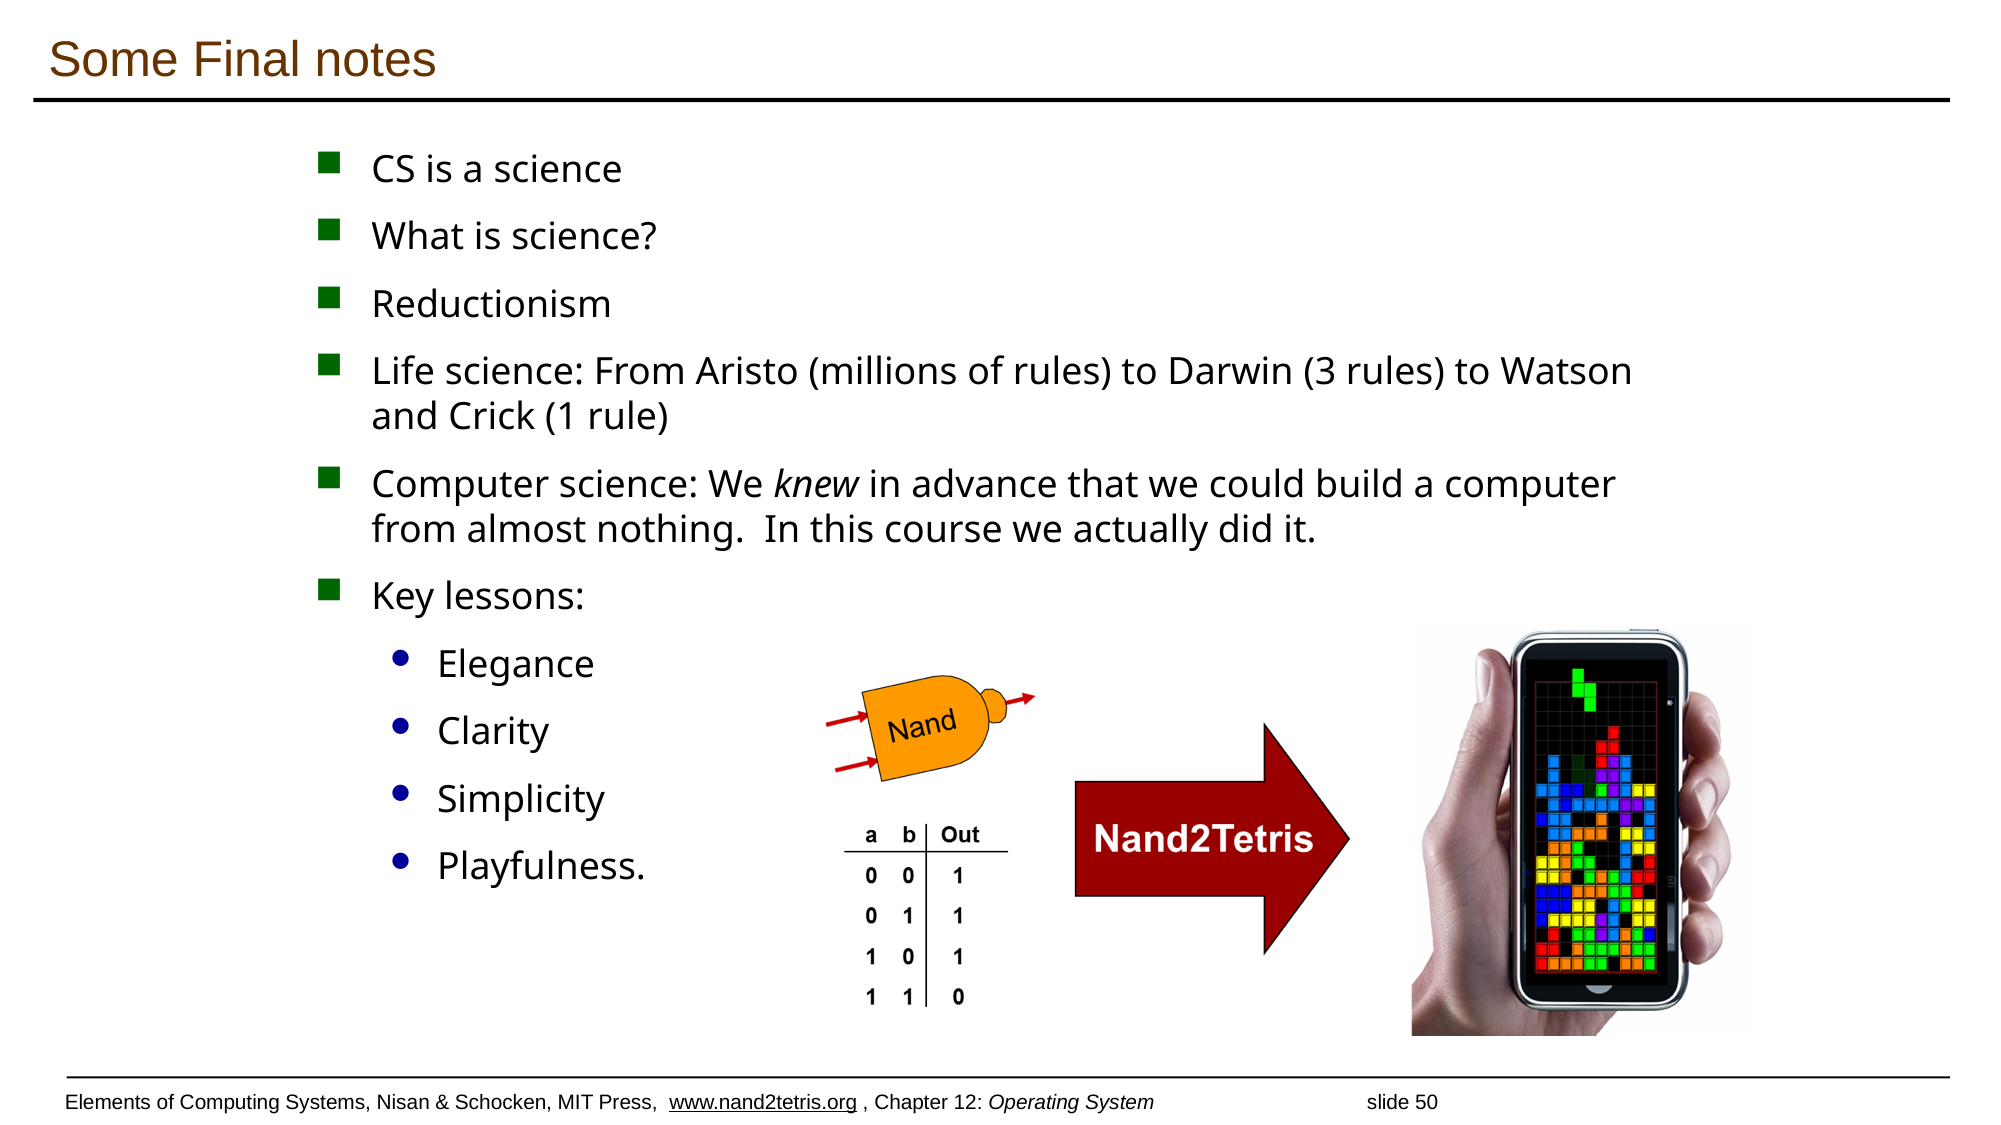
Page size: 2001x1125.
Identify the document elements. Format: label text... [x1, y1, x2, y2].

picture [1066, 624, 1751, 1036]
title Some Final notes [33, 12, 1950, 100]
list CS is a science What is science? Reductionism Life science: From Aristo (millions of rules) to Darwin (3 rules) to Watson and Crick (1 rule) Computer science: We knew in advance that we could build a computer from almost nothing. In this course we actually did it. Key lessons: Elegance Clarity Simplicity Playfulness. [300, 137, 1700, 1025]
picture [824, 623, 1047, 1035]
